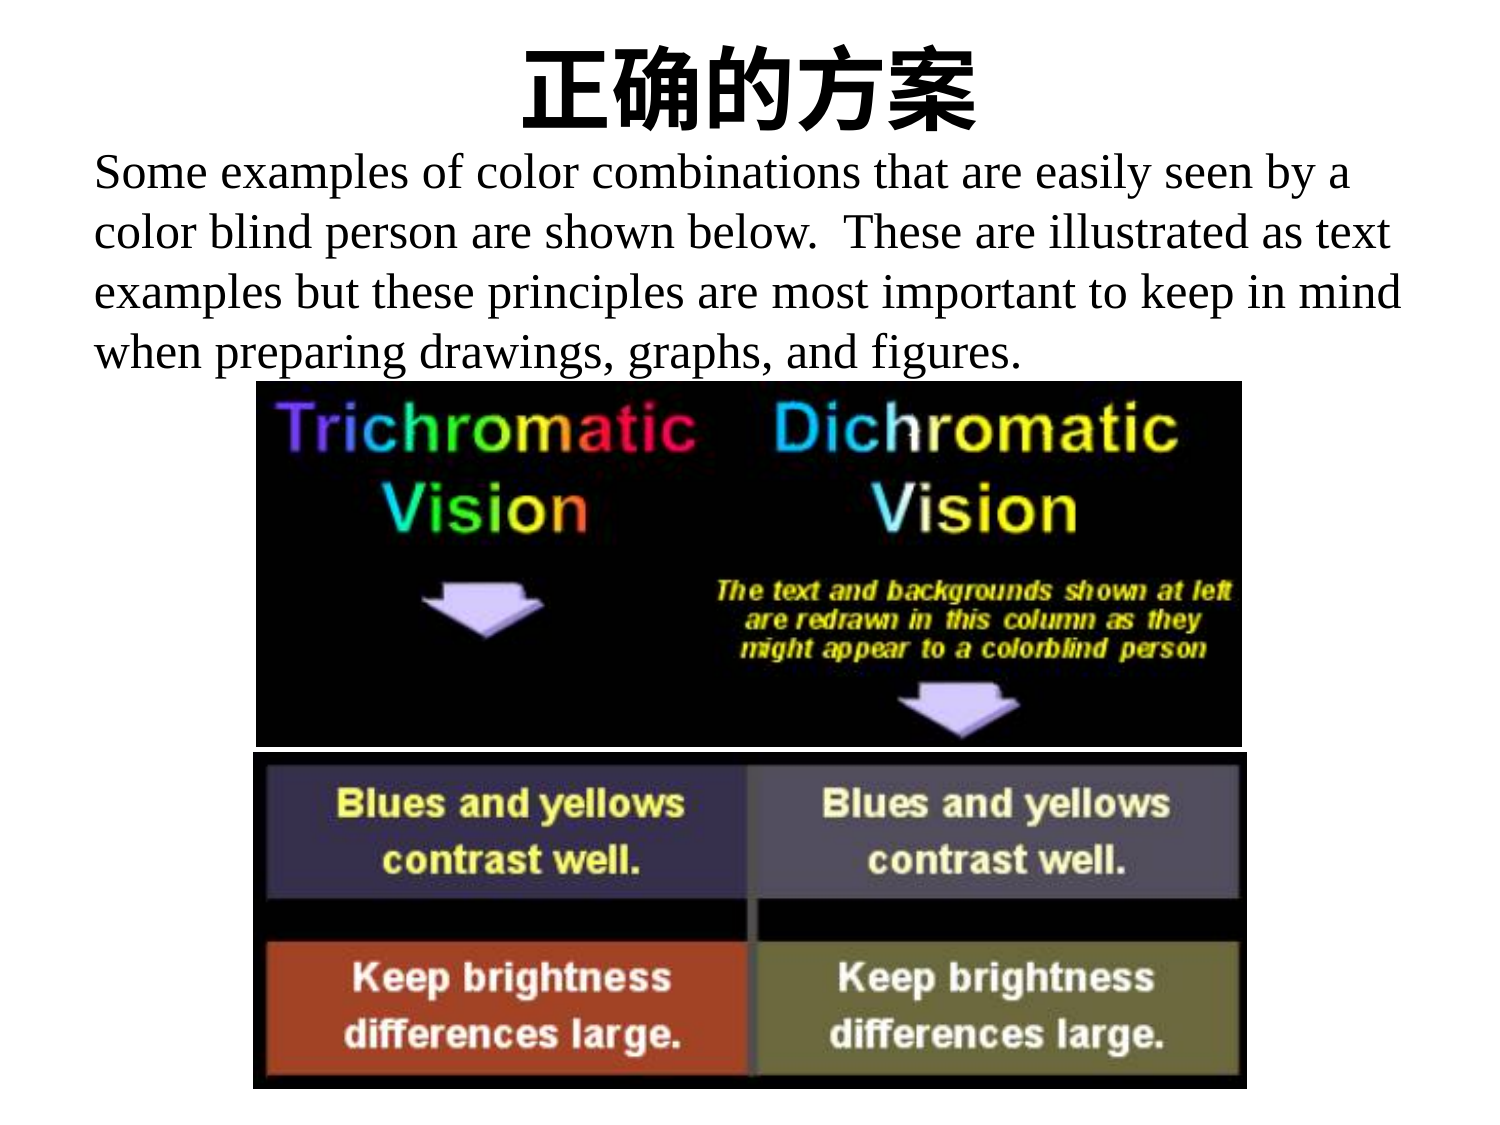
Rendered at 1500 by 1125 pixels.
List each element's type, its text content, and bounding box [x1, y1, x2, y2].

picture [256, 381, 1242, 747]
text_box Some examples of color combinations that are easily seen by a color blind person are shown below. These are illustrated as text examples but these principles are most important to keep in mind when preparing drawings, graphs, and figures. [79, 130, 1477, 377]
picture [252, 752, 1248, 1089]
text_box 正确的方案 [477, 24, 1022, 150]
